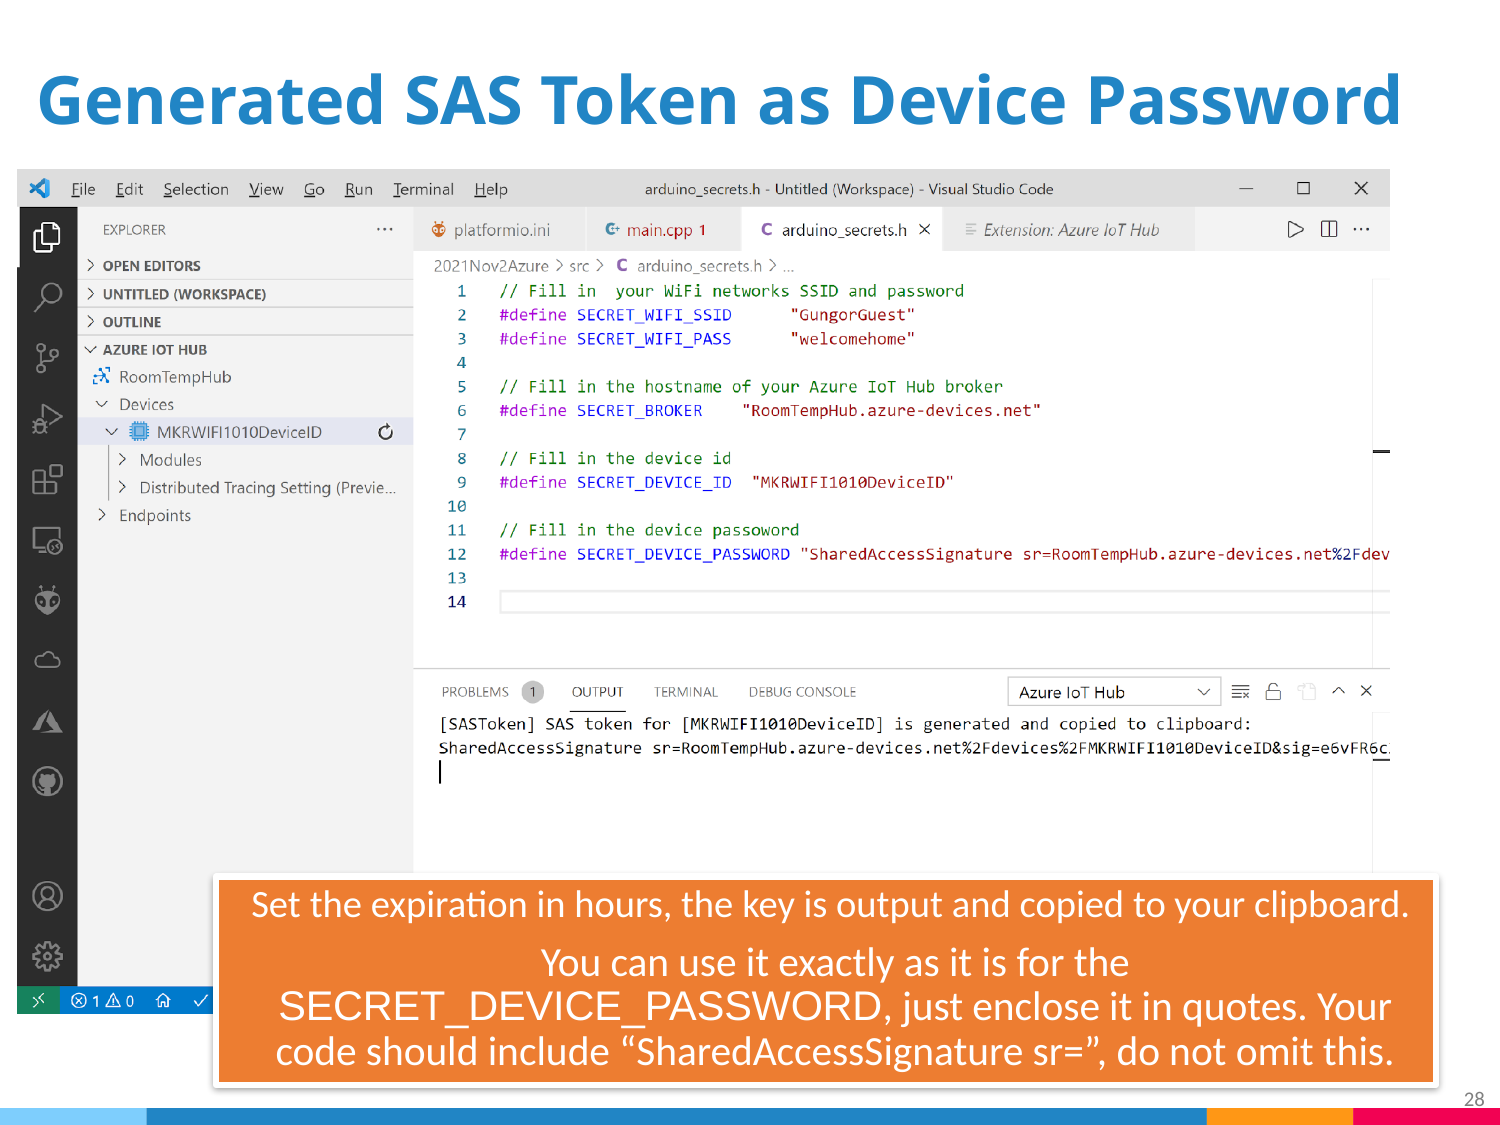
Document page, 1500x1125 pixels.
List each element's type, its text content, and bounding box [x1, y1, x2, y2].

list Set the expiration in hours, the key is output and copied to your clipboard. You can use it exactly as it is for the SECRET_DEVICE_PASSWORD, just enclose it in quotes. Your code should include “SharedAccessSignature sr=”, do not omit this. [215, 876, 1436, 1085]
picture [17, 169, 1391, 1014]
title Generated SAS Token as Device Password [21, 18, 1482, 188]
slide_number ‹#› [1421, 1085, 1500, 1111]
